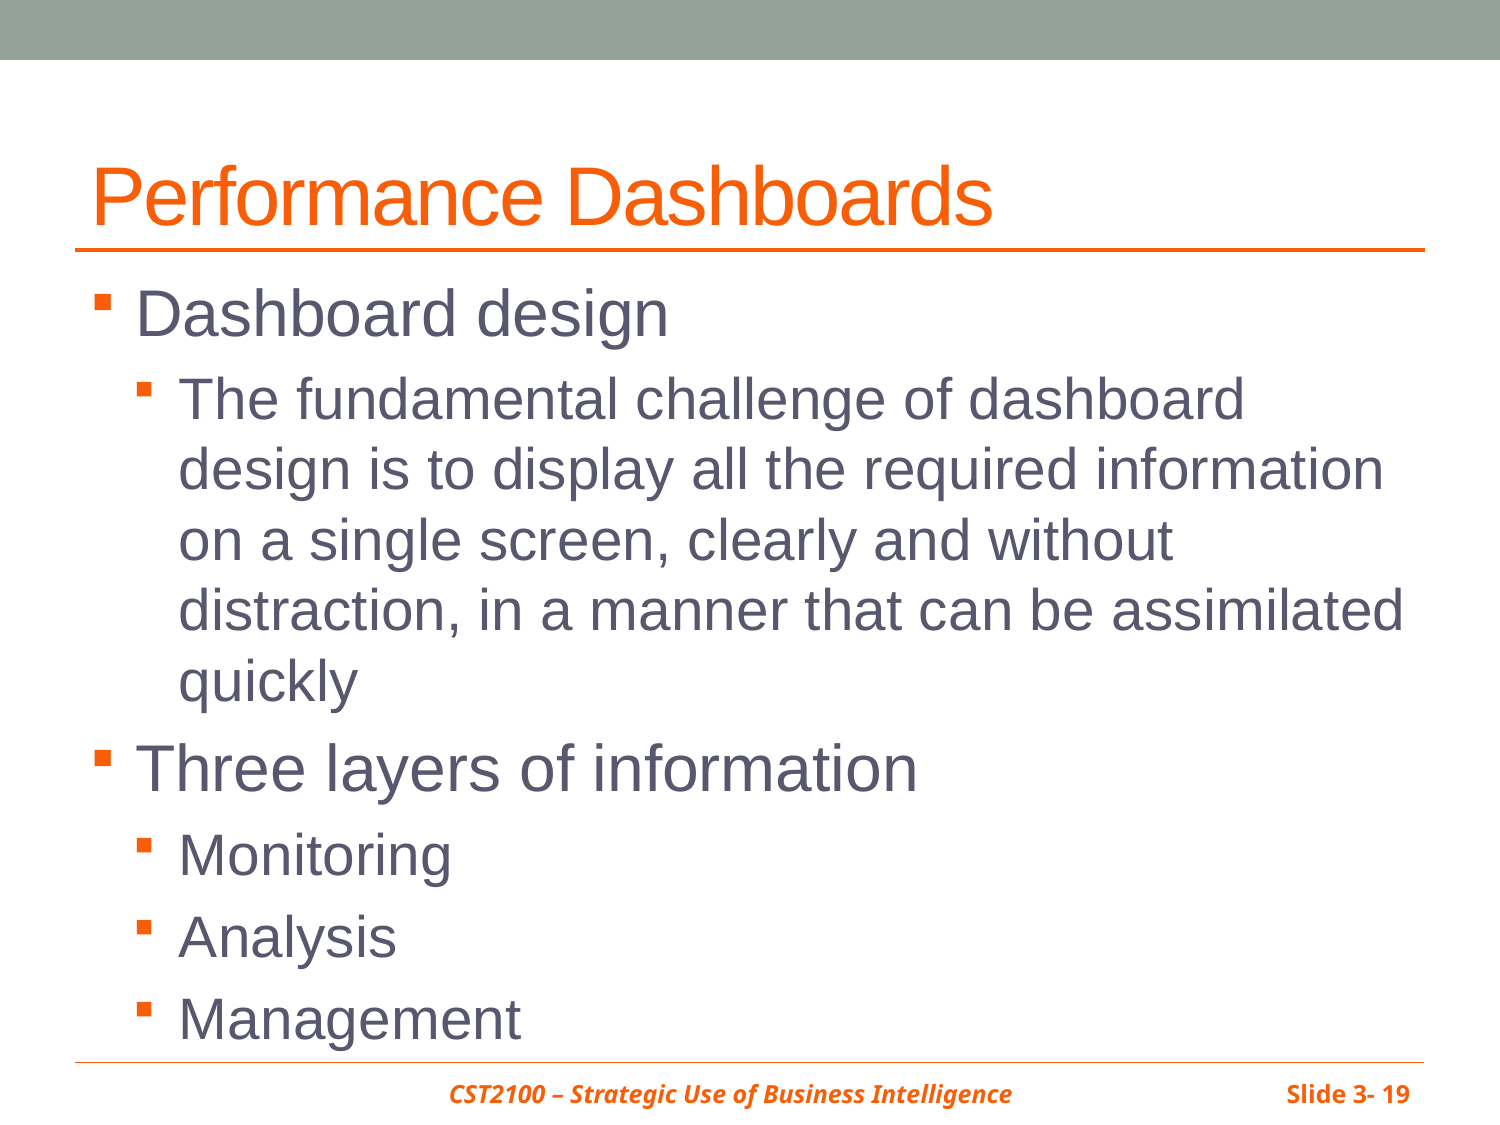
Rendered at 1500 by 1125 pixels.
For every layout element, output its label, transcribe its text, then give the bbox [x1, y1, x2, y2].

title Performance Dashboards [75, 60, 1425, 250]
list Dashboard design The fundamental challenge of dashboard design is to display all the required information on a single screen, clearly and without distraction, in a manner that can be assimilated quickly Three layers of information Monitoring Analysis Management [75, 262, 1425, 1063]
